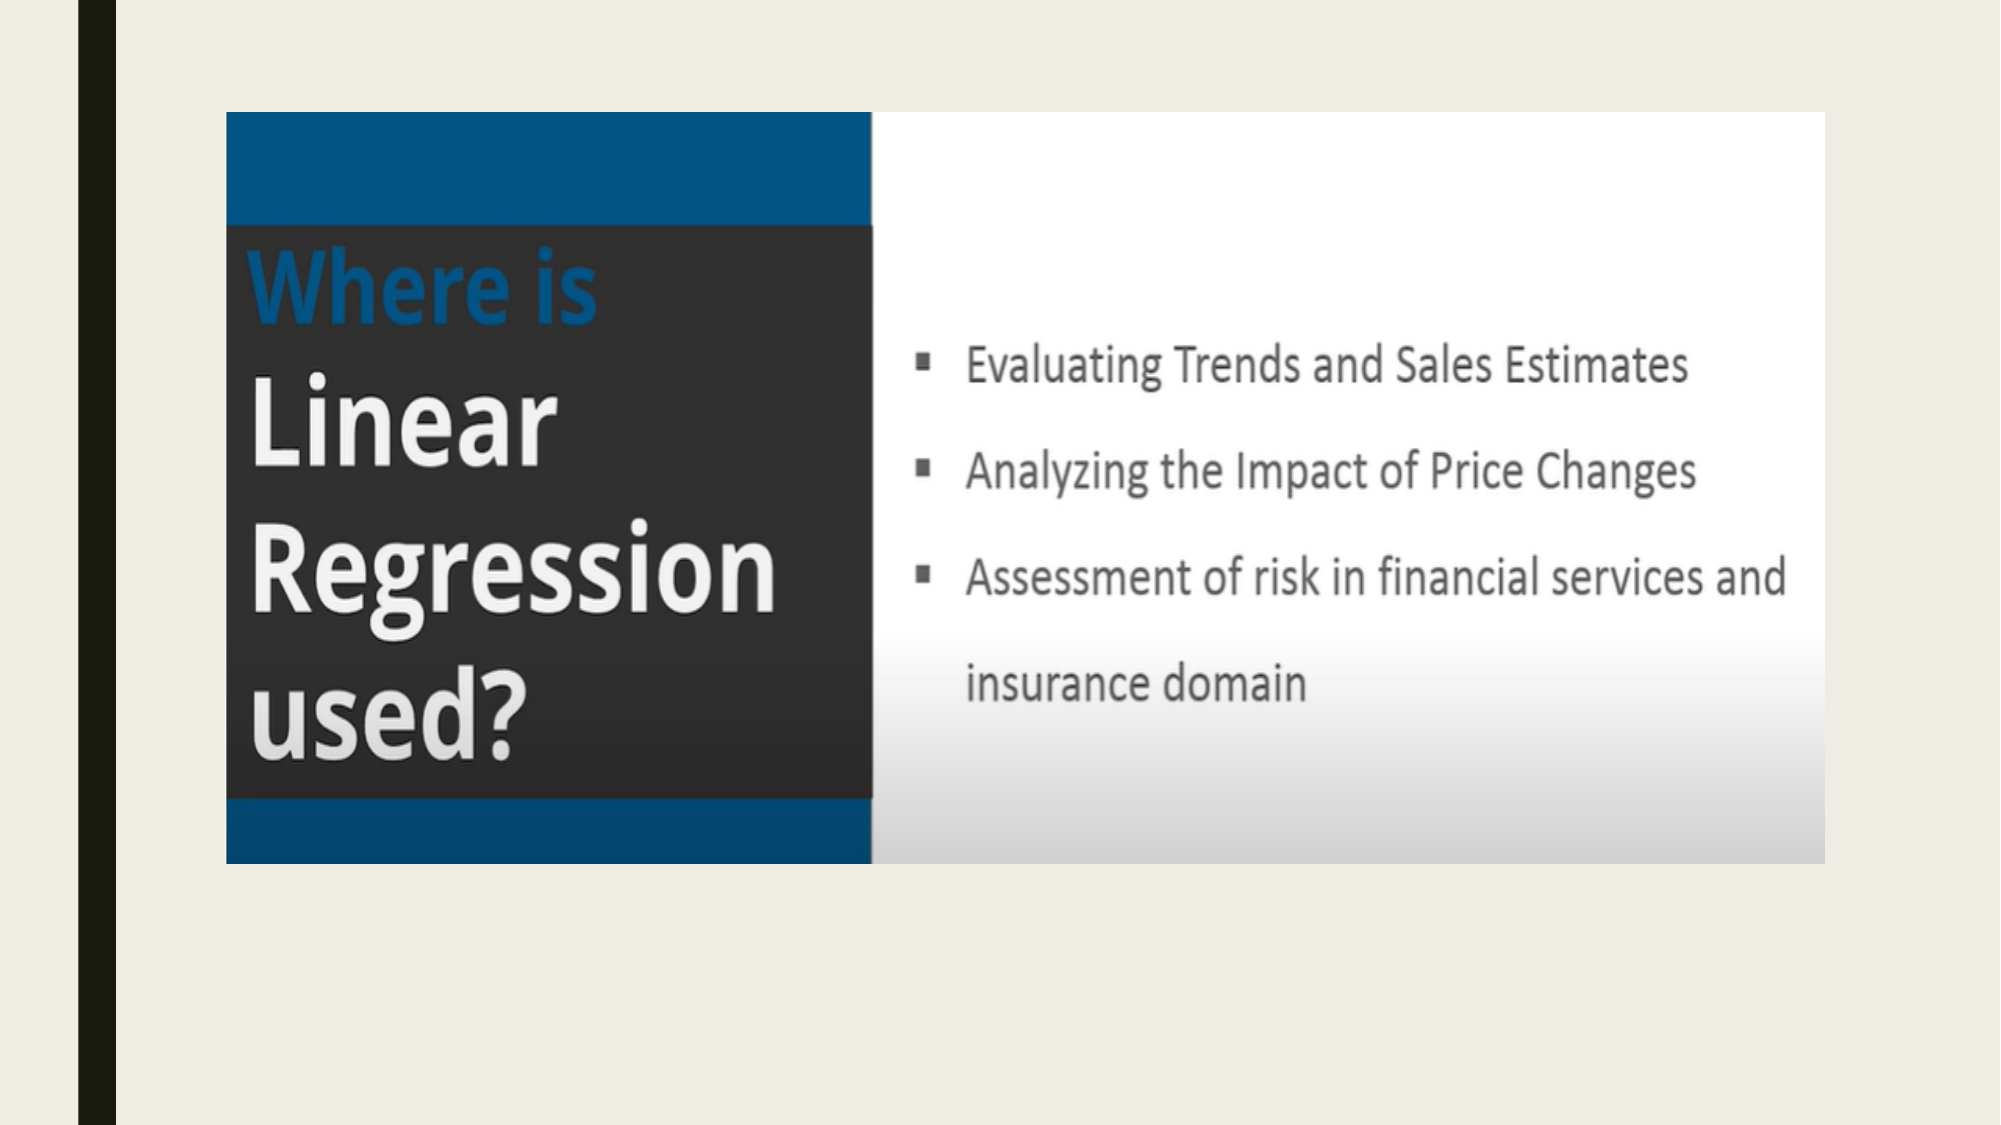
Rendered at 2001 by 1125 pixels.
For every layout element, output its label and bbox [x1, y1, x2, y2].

picture [224, 112, 1825, 864]
